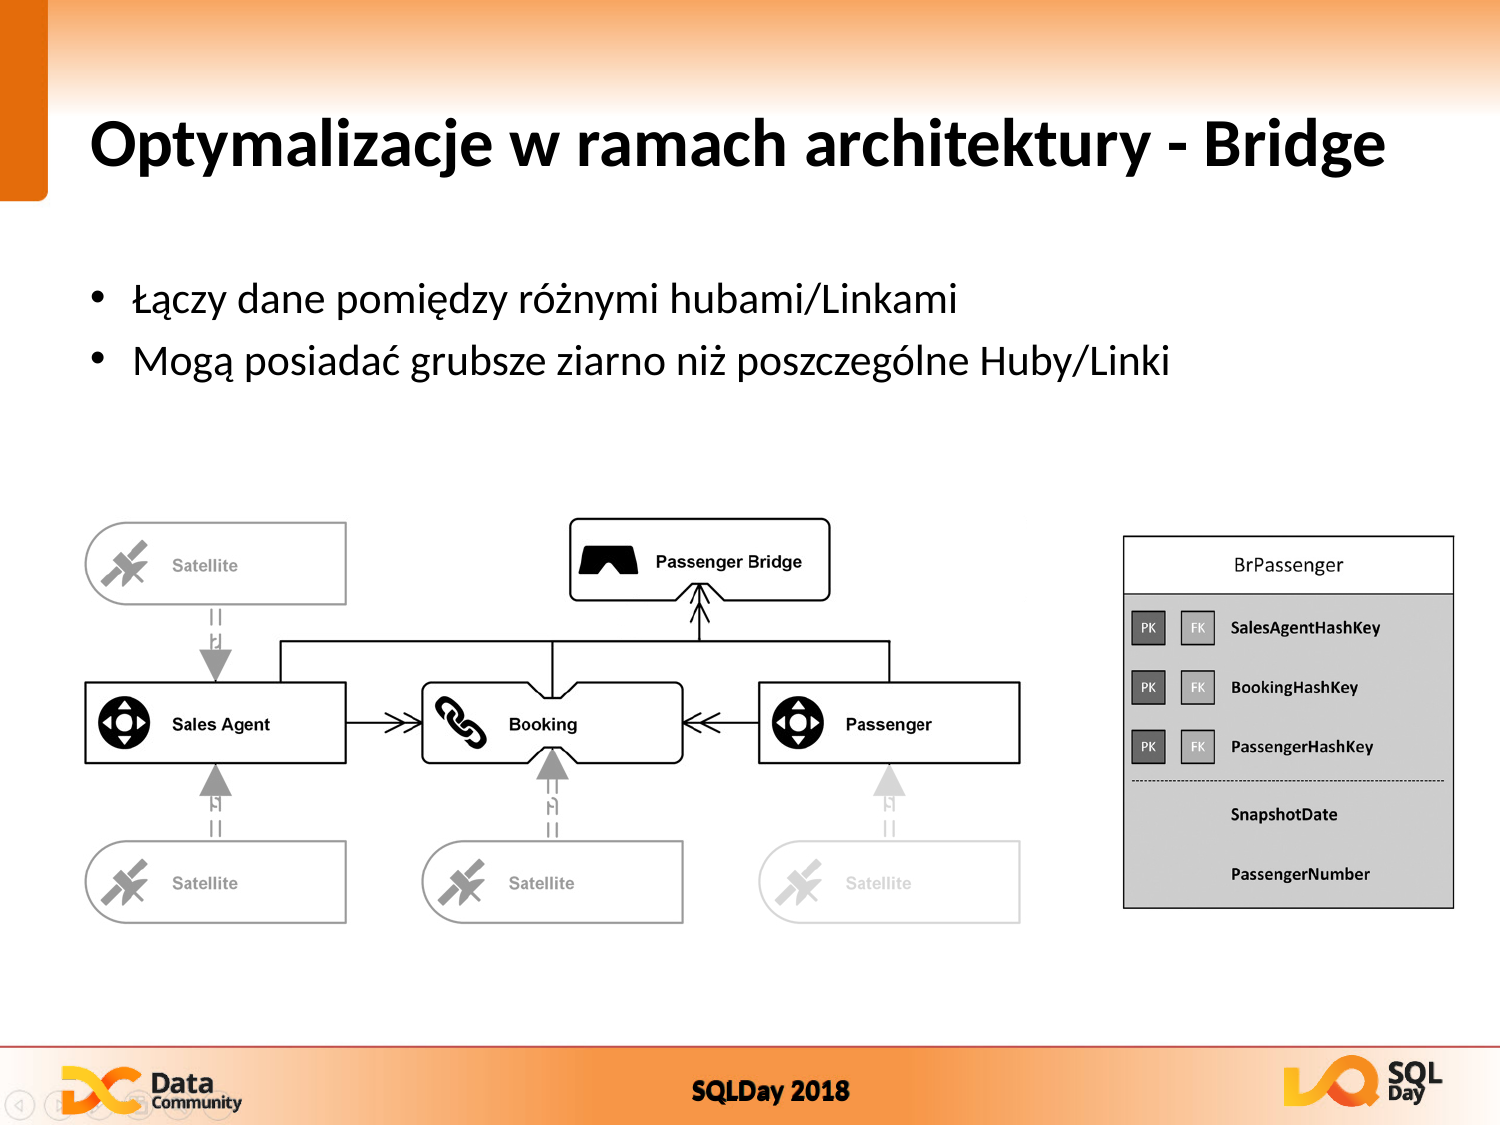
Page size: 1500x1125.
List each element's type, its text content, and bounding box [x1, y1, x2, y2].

picture [0, 0, 1500, 1125]
title Optymalizacje w ramach architektury - Bridge [75, 45, 1425, 233]
list Łączy dane pomiędzy różnymi hubami/Linkami Mogą posiadać grubsze ziarno niż poszczególne Huby/Linki [75, 262, 1425, 1005]
